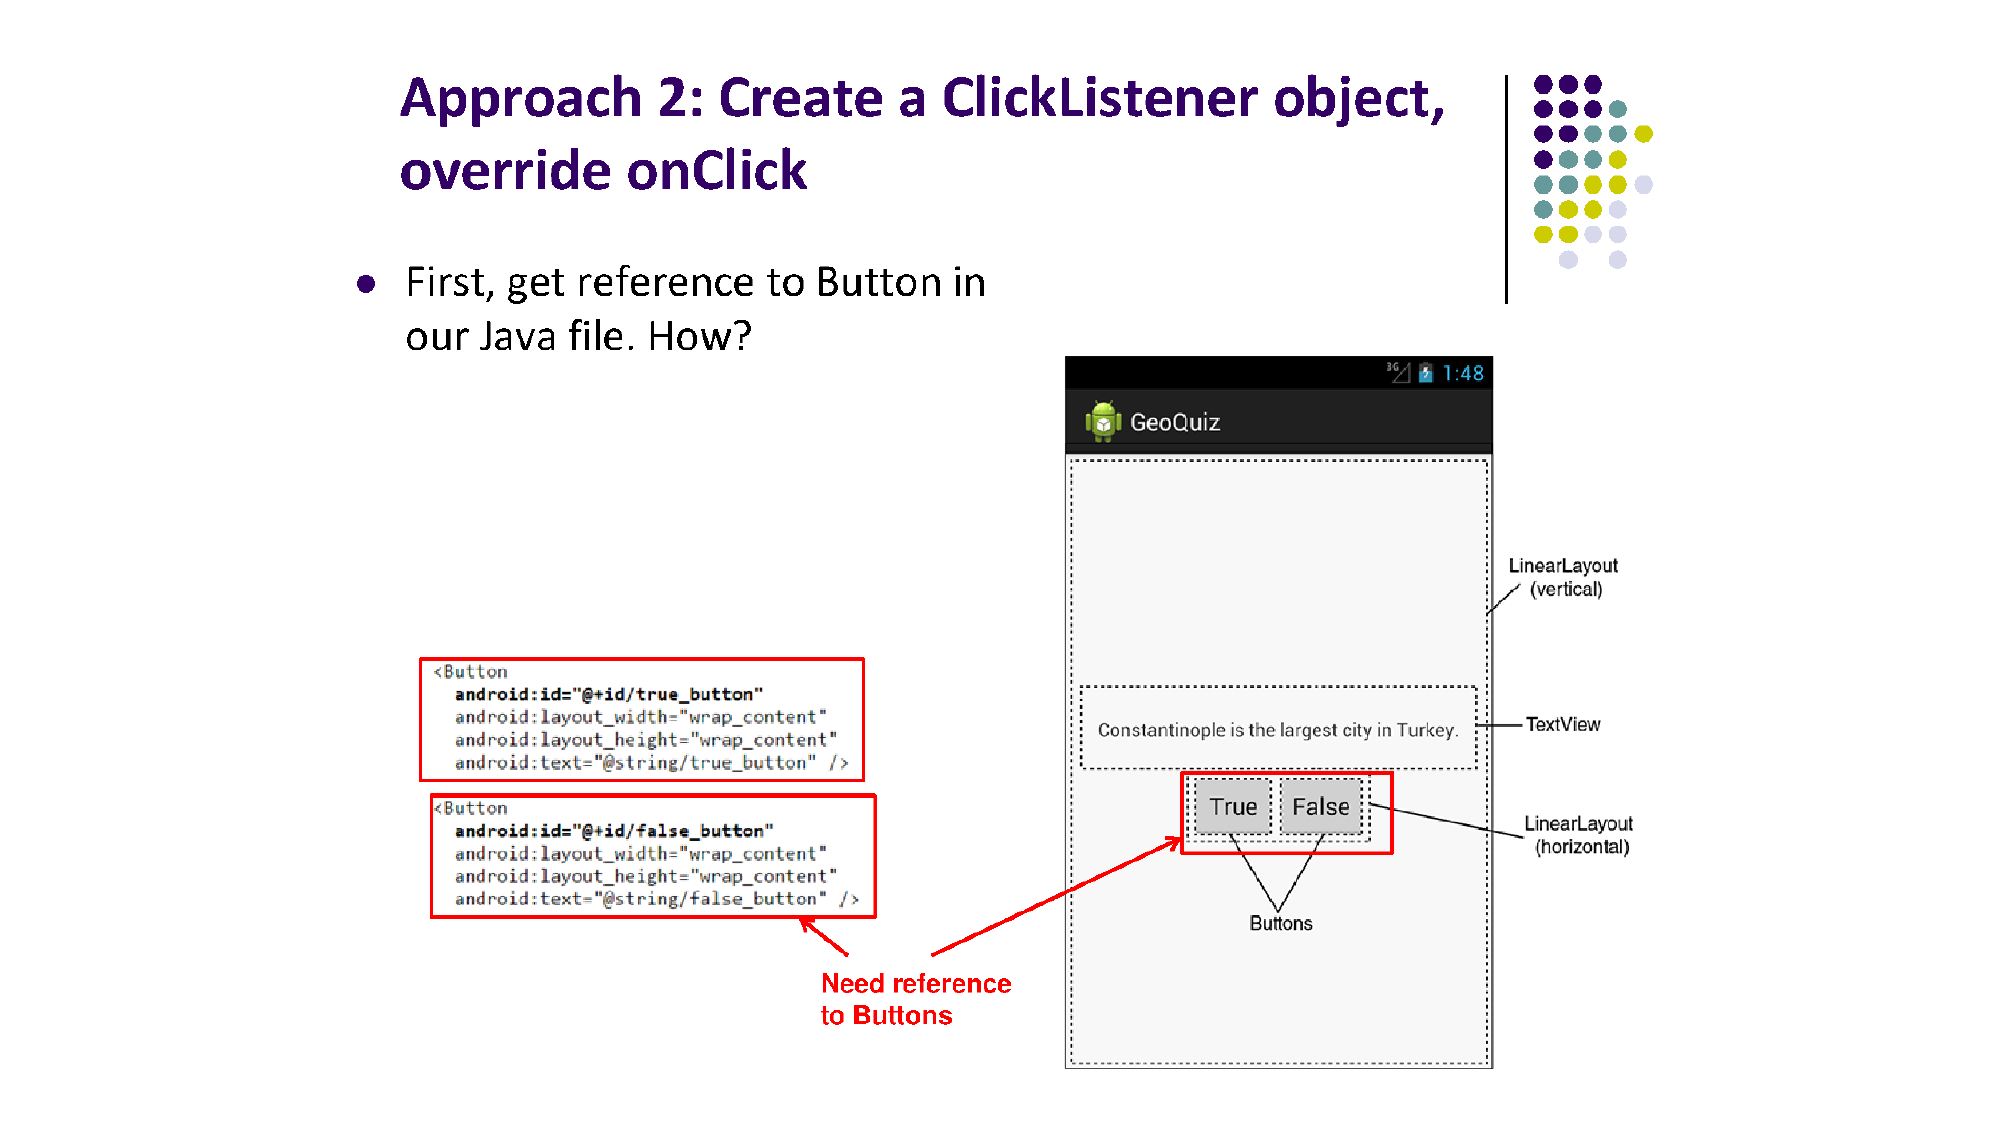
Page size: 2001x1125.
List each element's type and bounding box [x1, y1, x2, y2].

picture [249, 0, 1750, 1125]
